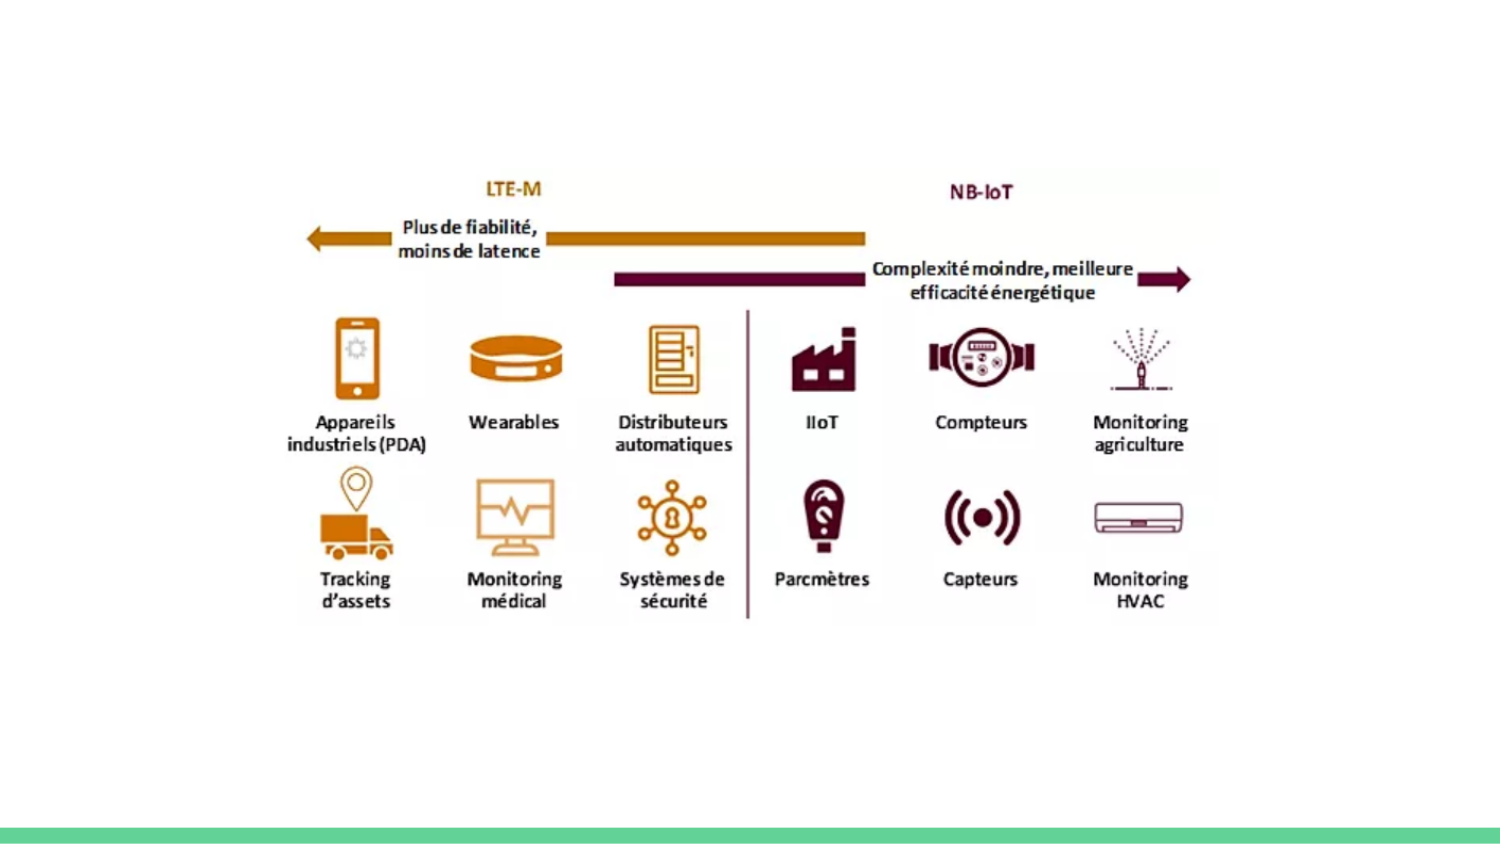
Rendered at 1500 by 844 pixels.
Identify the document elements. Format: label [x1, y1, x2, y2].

picture [280, 166, 1220, 634]
